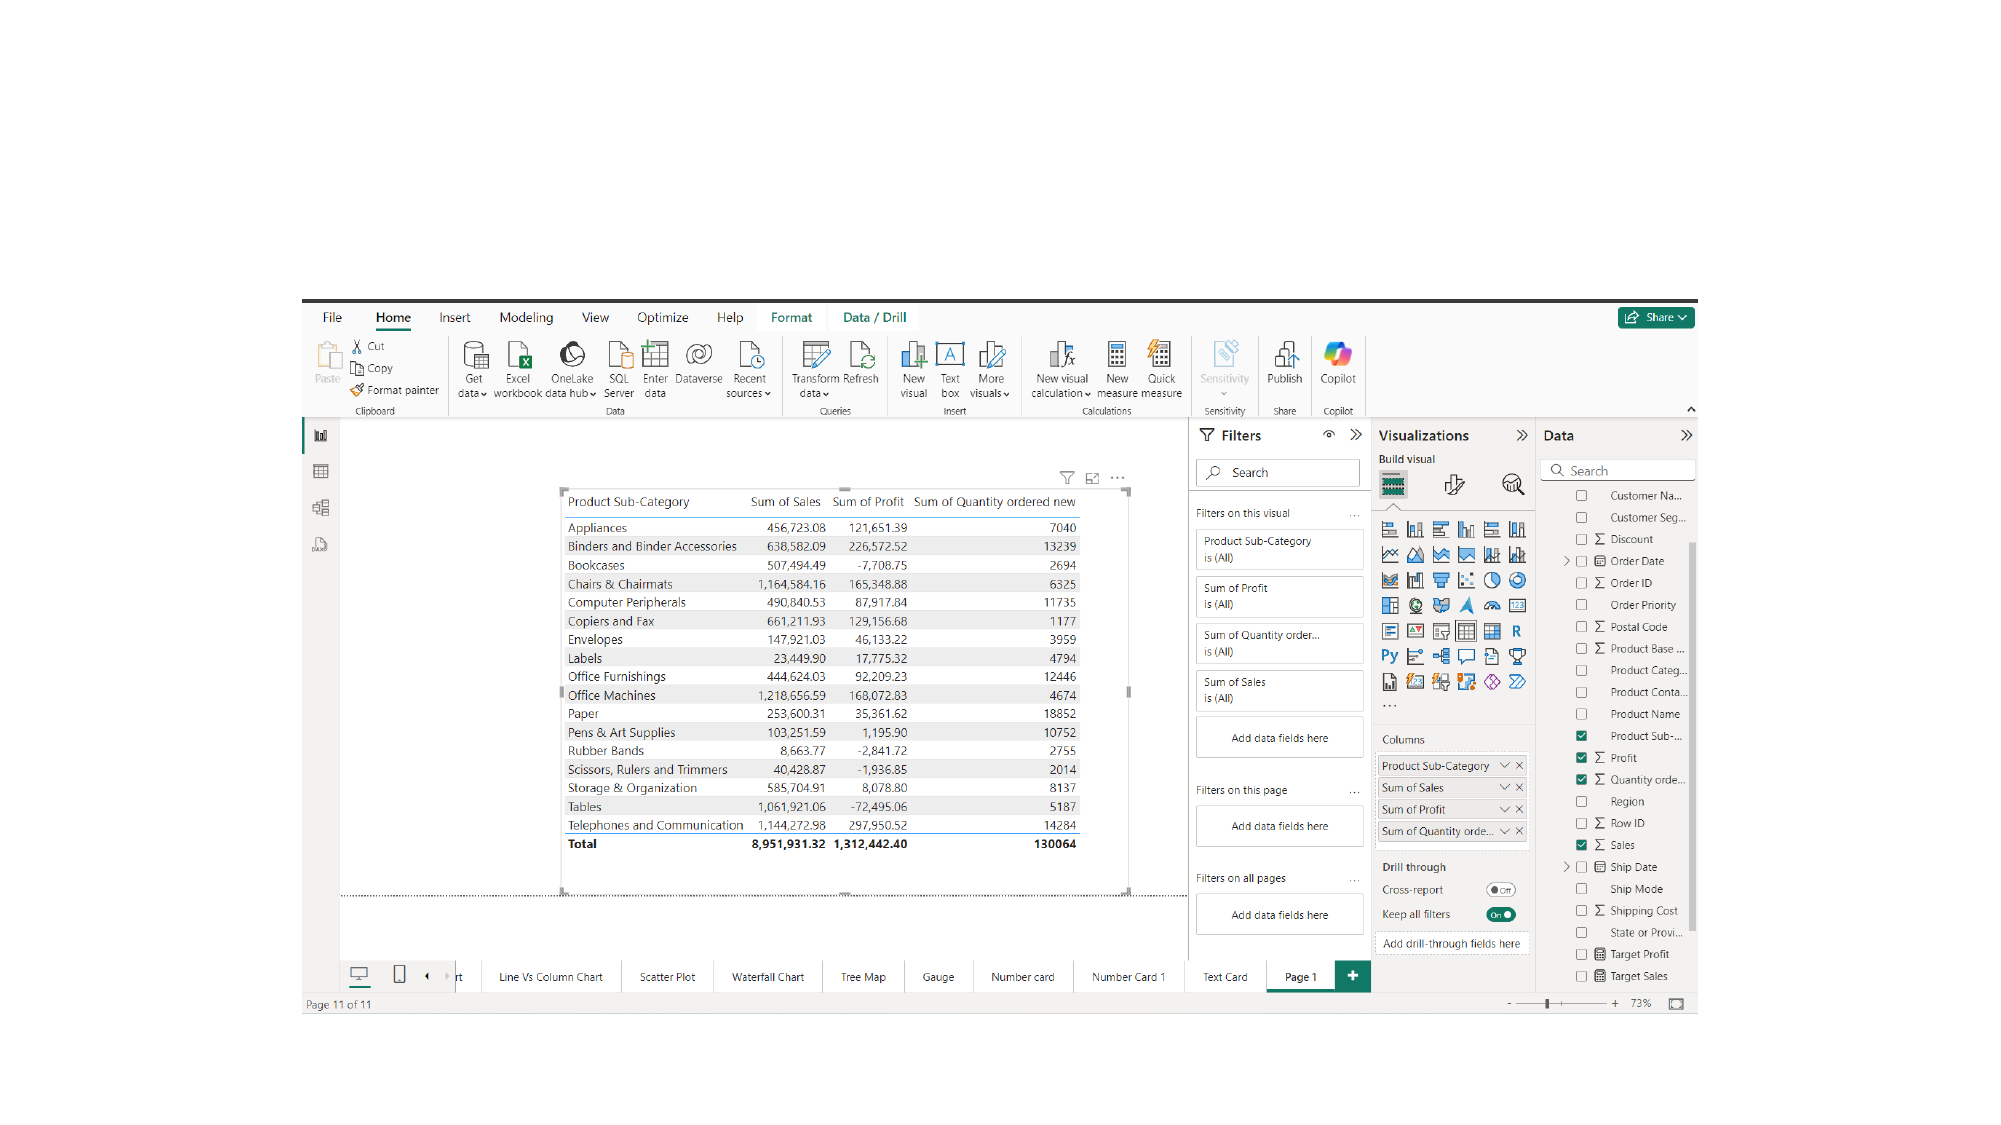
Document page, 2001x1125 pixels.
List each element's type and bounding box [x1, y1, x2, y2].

list [302, 299, 1697, 1014]
